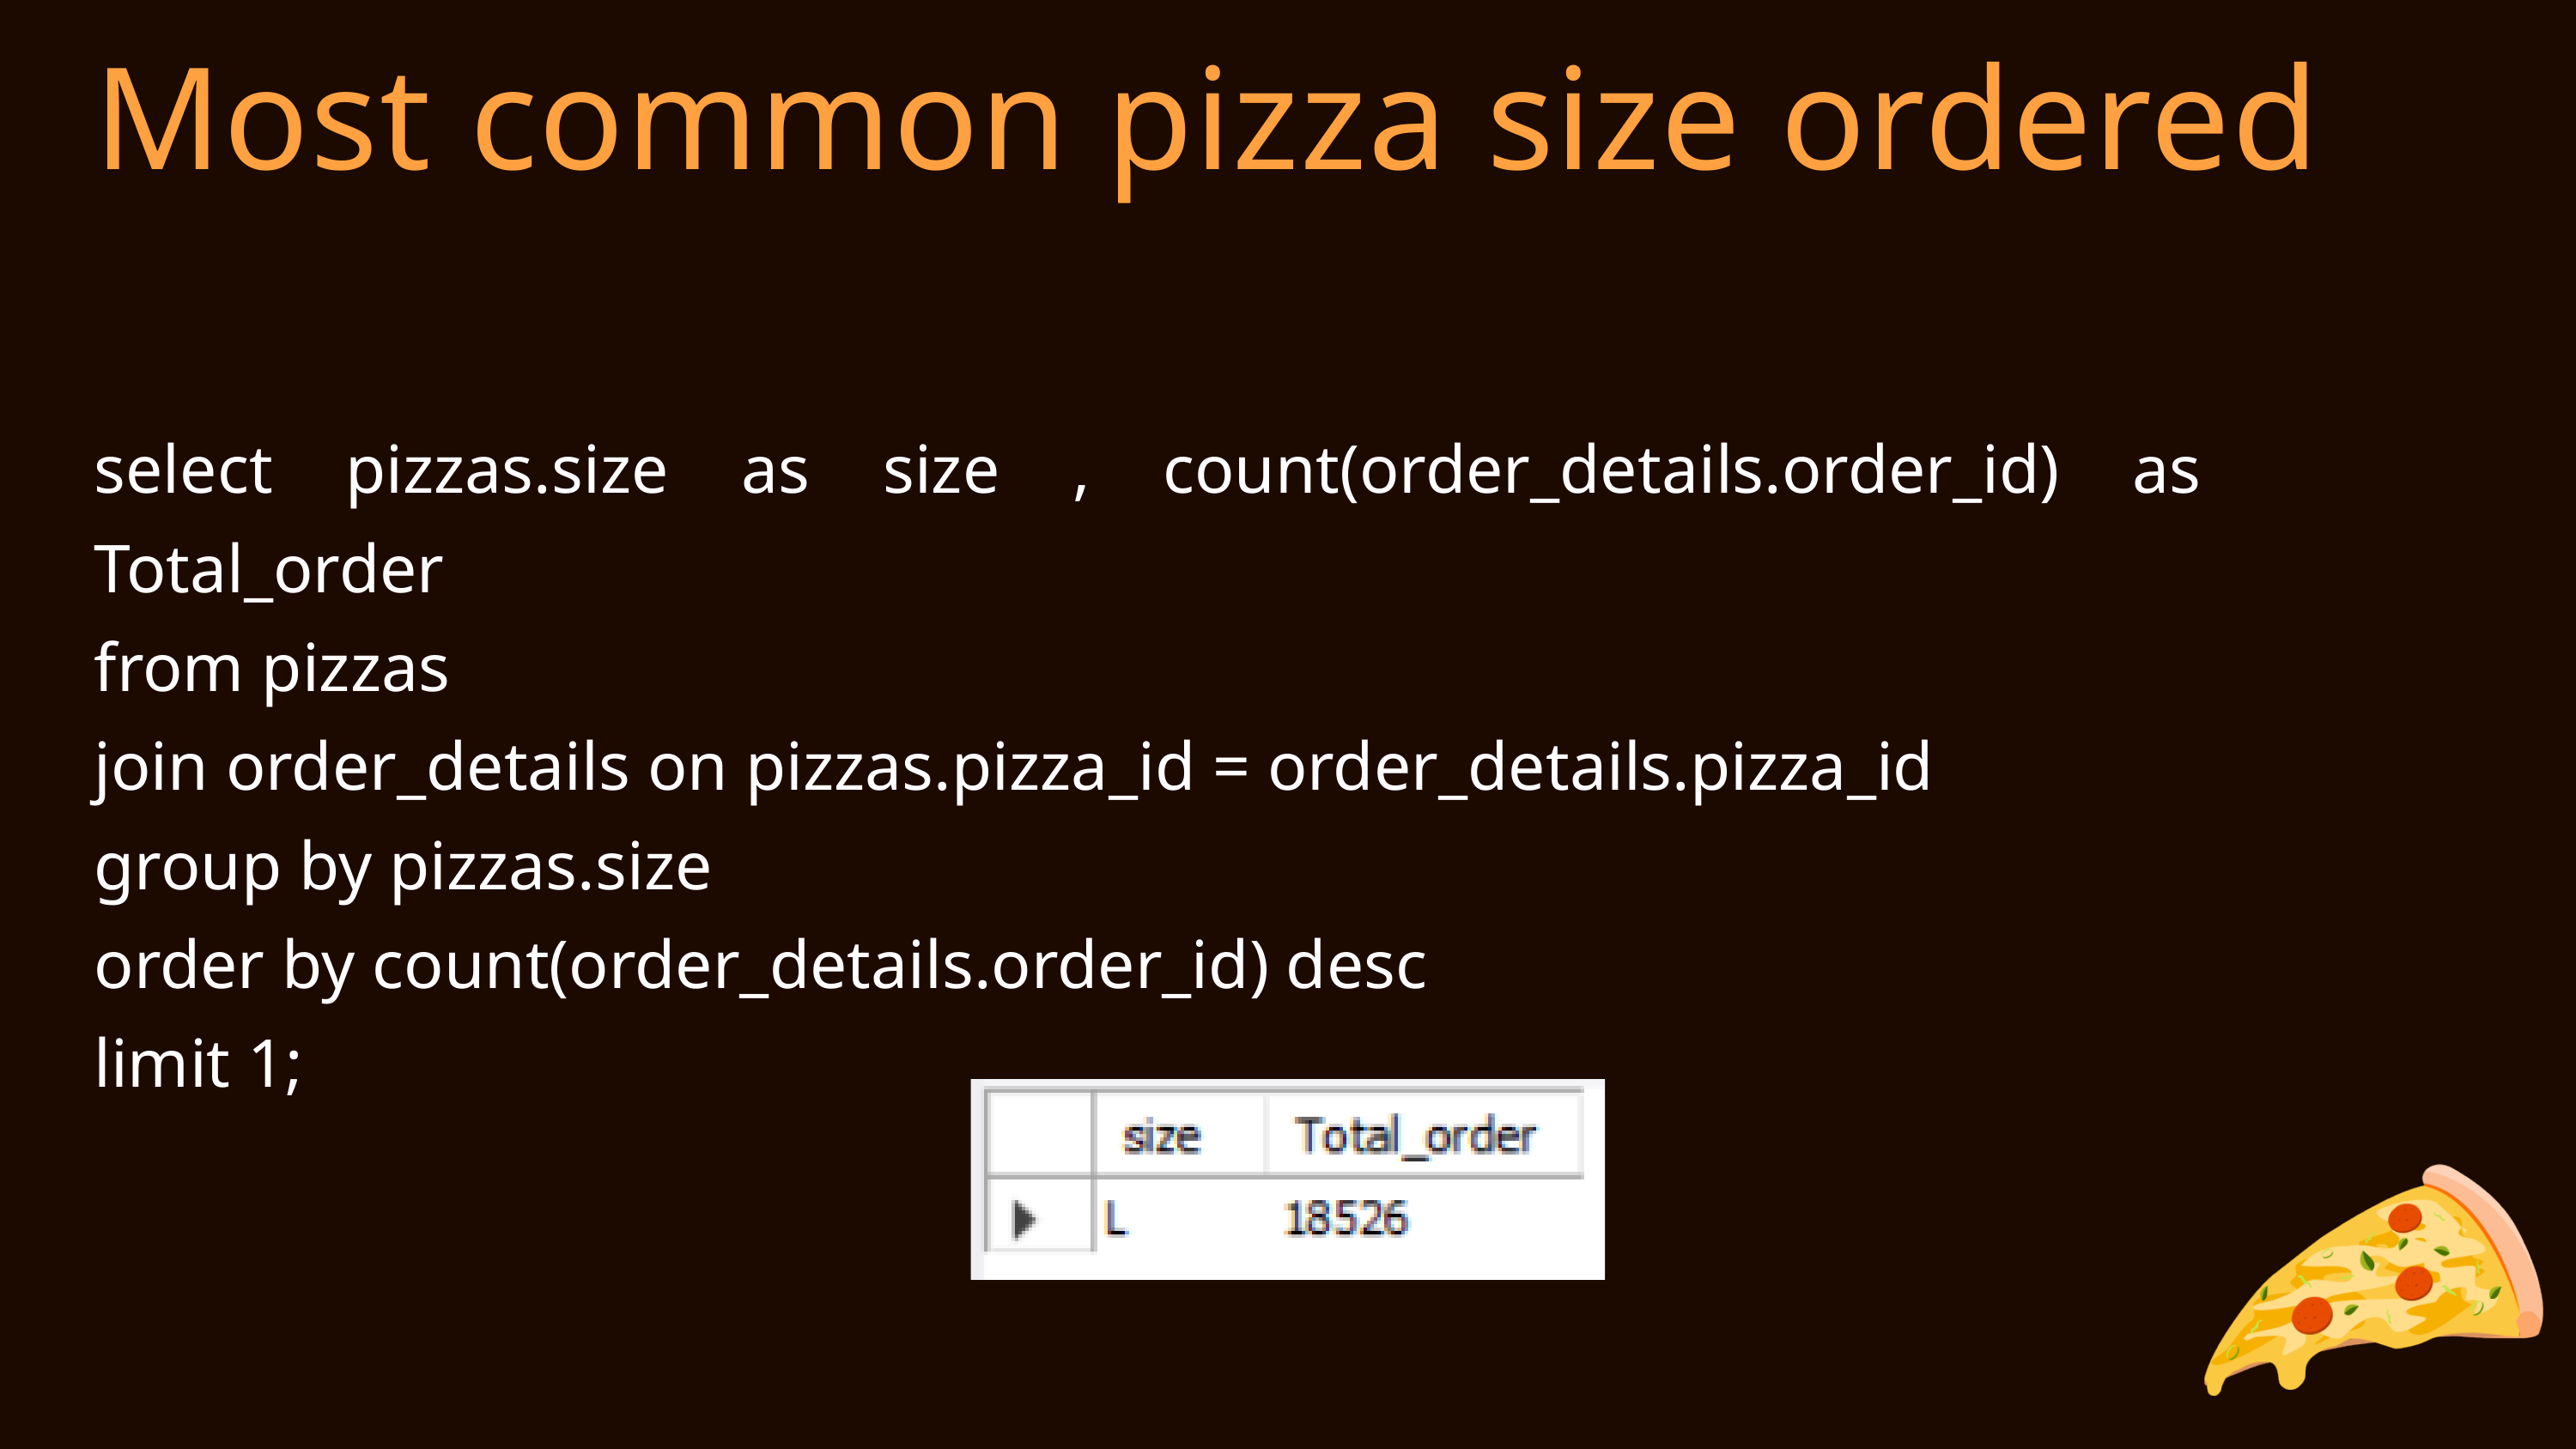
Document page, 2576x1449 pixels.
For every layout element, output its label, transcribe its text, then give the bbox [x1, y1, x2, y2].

text_box select pizzas.size as size , count(order_details.order_id) as Total_order from pizzas join order_details on pizzas.pizza_id = order_details.pizza_id group by pizzas.size order by count(order_details.order_id) desc limit 1; [94, 407, 2204, 1101]
text_box [2203, 1163, 2551, 1396]
text_box [970, 1101, 1606, 1280]
text_box Most common pizza size ordered [94, 33, 2476, 198]
